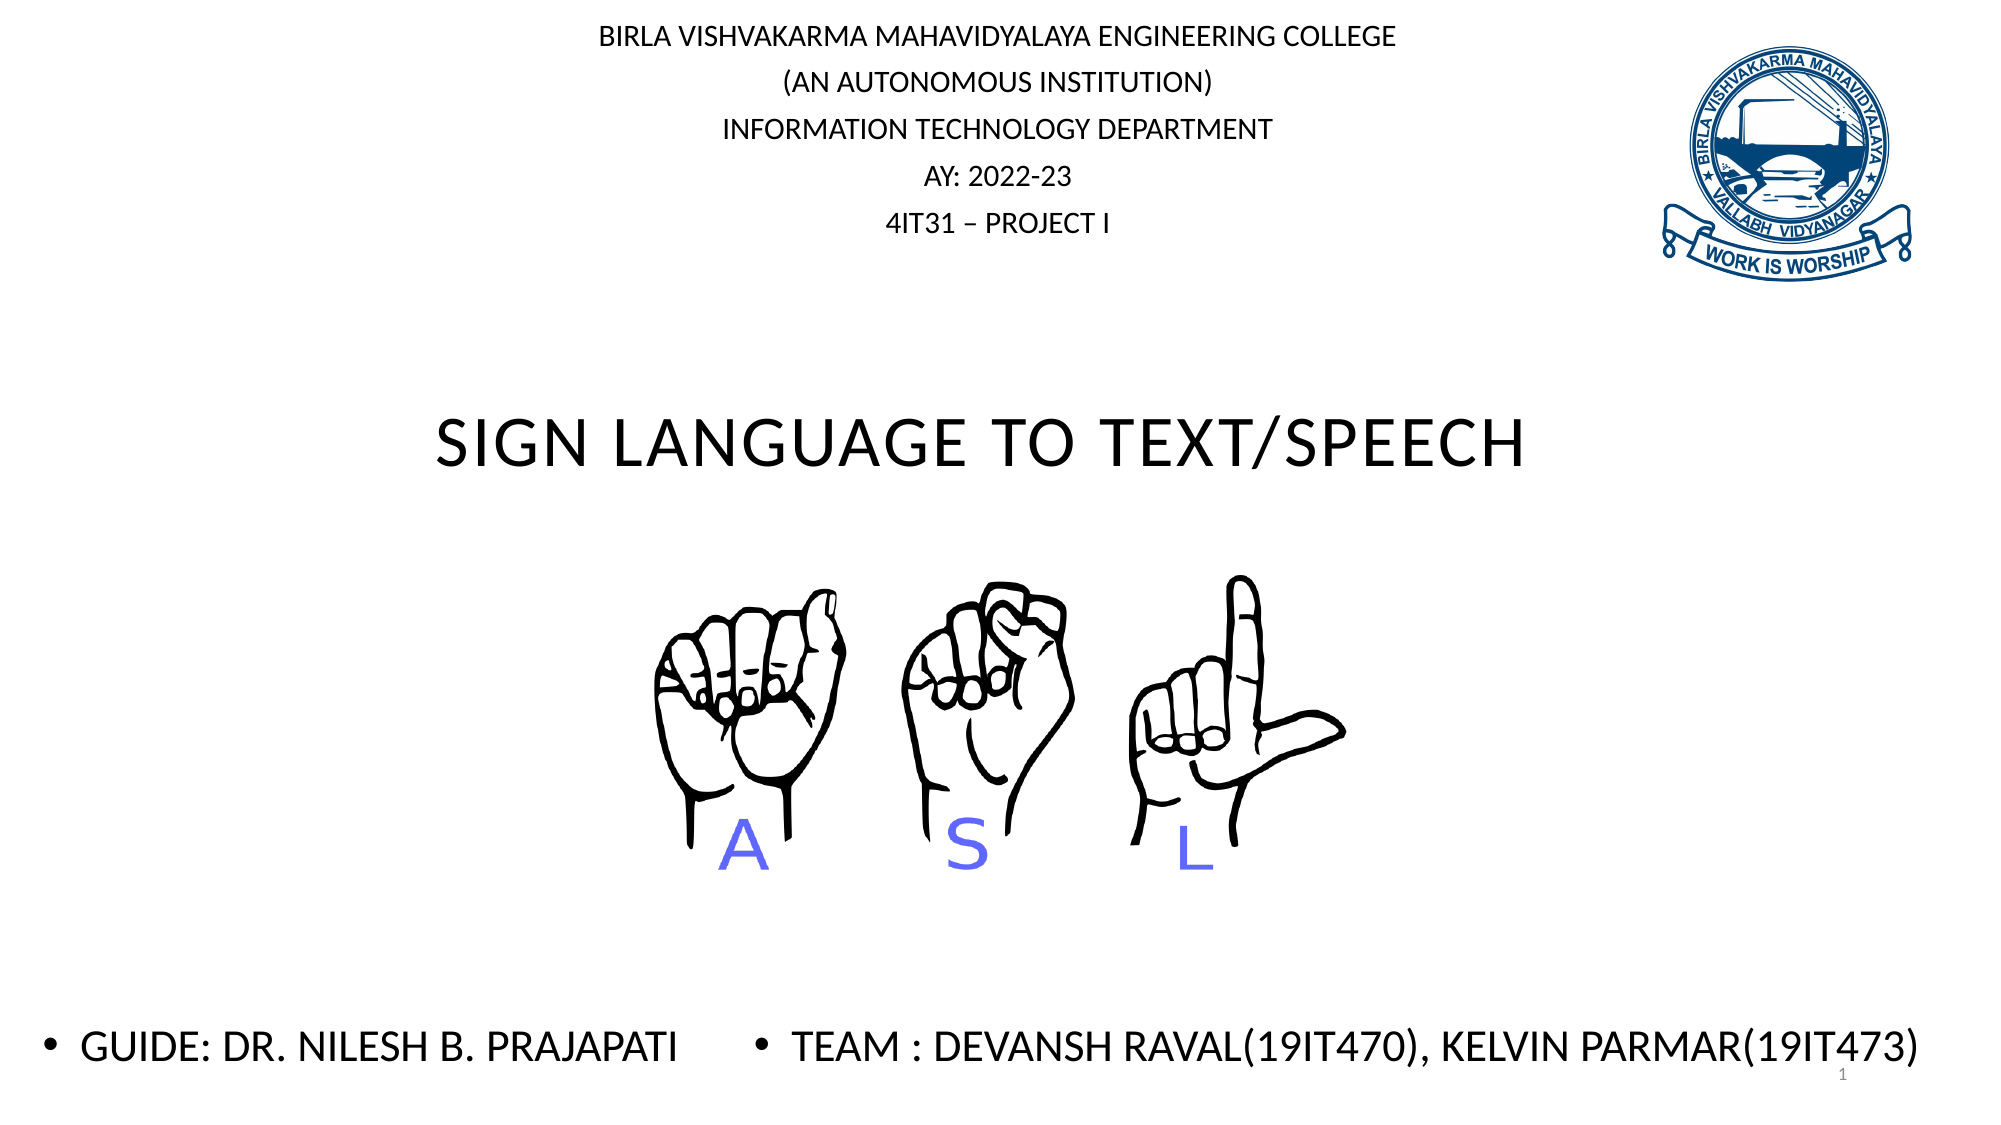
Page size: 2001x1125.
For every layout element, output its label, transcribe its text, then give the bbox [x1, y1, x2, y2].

picture [1662, 46, 1912, 282]
table_header BIRLA VISHVAKARMA MAHAVIDYALAYA ENGINEERING COLLEGE (AN AUTONOMOUS INSTITUTION) INFORMATION TECHNOLOGY DEPARTMENT AY: 2022-23 4IT31 – PROJECT I [482, 8, 1514, 270]
picture [642, 561, 1359, 883]
text_box TEAM : DEVANSH RAVAL(19IT470), KELVIN PARMAR(19IT473) [738, 1014, 2000, 1125]
text_box GUIDE: DR. NILESH B. PRAJAPATI [27, 1014, 738, 1125]
title SIGN LANGUAGE TO TEXT/SPEECH [420, 371, 1662, 593]
